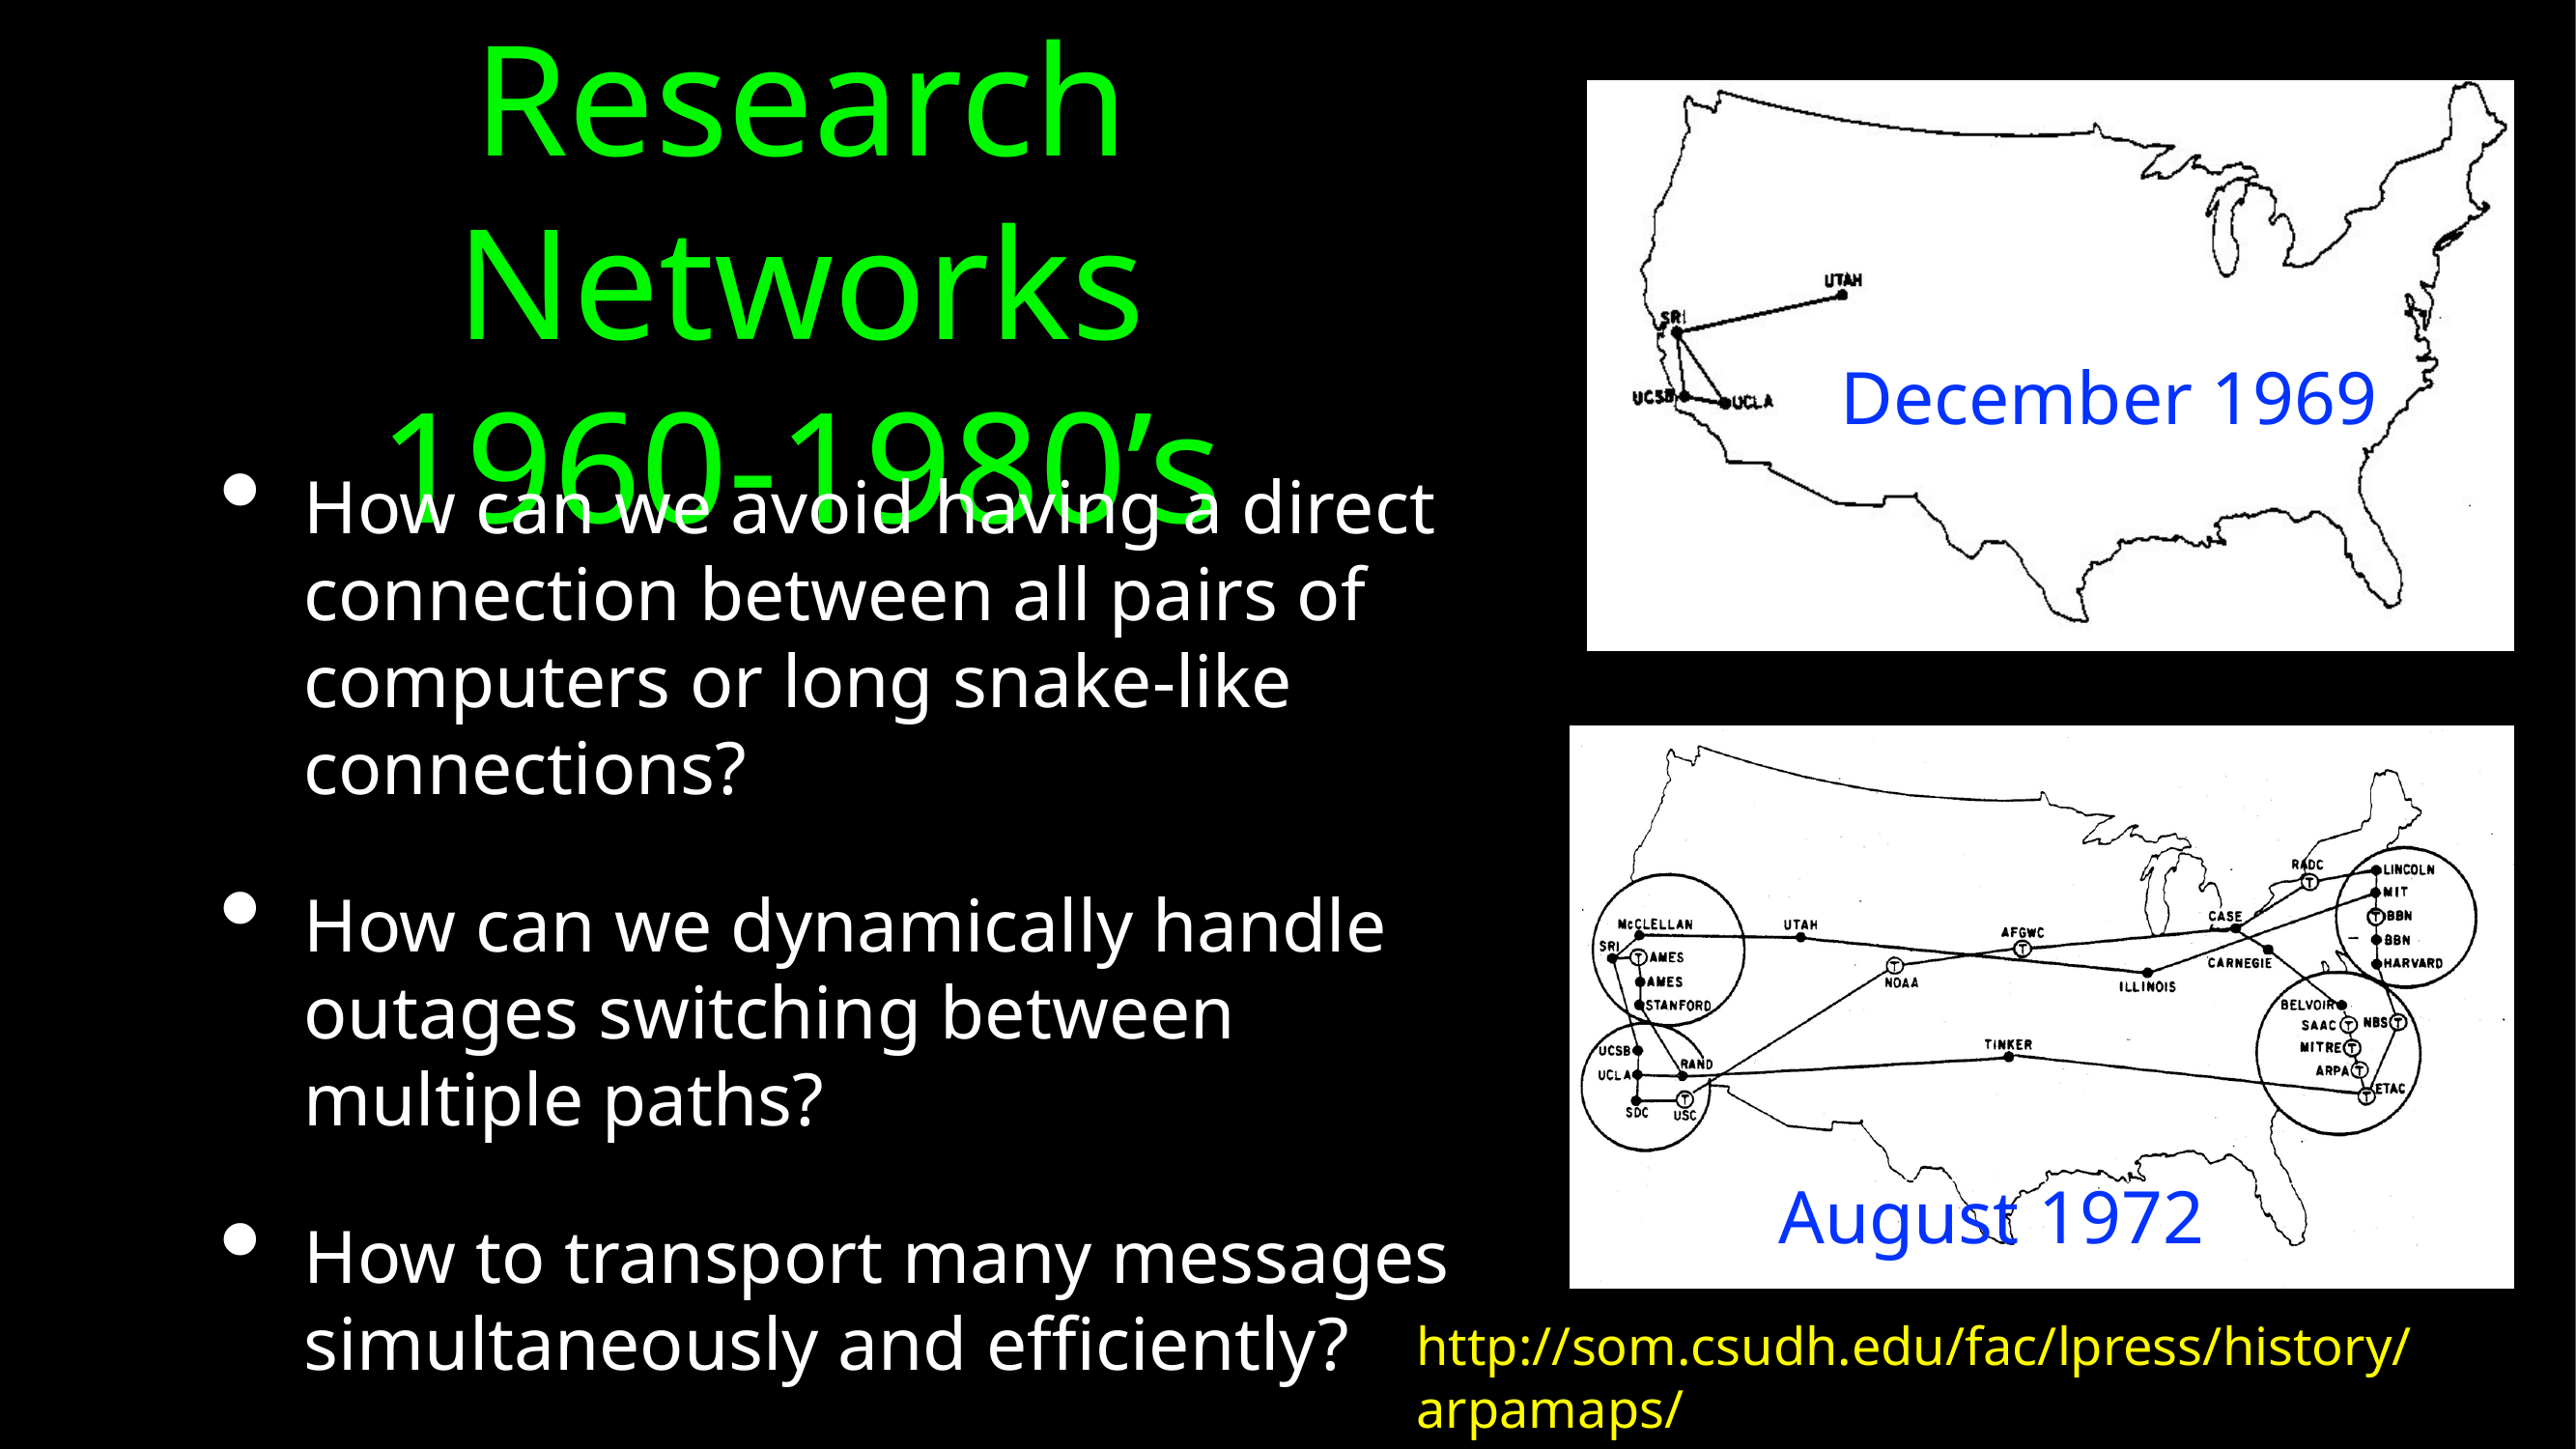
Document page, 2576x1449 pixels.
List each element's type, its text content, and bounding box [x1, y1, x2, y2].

text_box http://som.csudh.edu/fac/lpress/history/arpamaps/ [1408, 1304, 2530, 1447]
list How can we avoid having a direct connection between all pairs of computers or long snake-like connections? How can we dynamically handle outages switching between multiple paths? How to transport many messages simultaneously and efficiently? [178, 469, 1504, 1376]
picture [1587, 80, 2514, 652]
title Research Networks 1960-1980’s [142, 96, 1459, 462]
picture [1569, 725, 2514, 1289]
